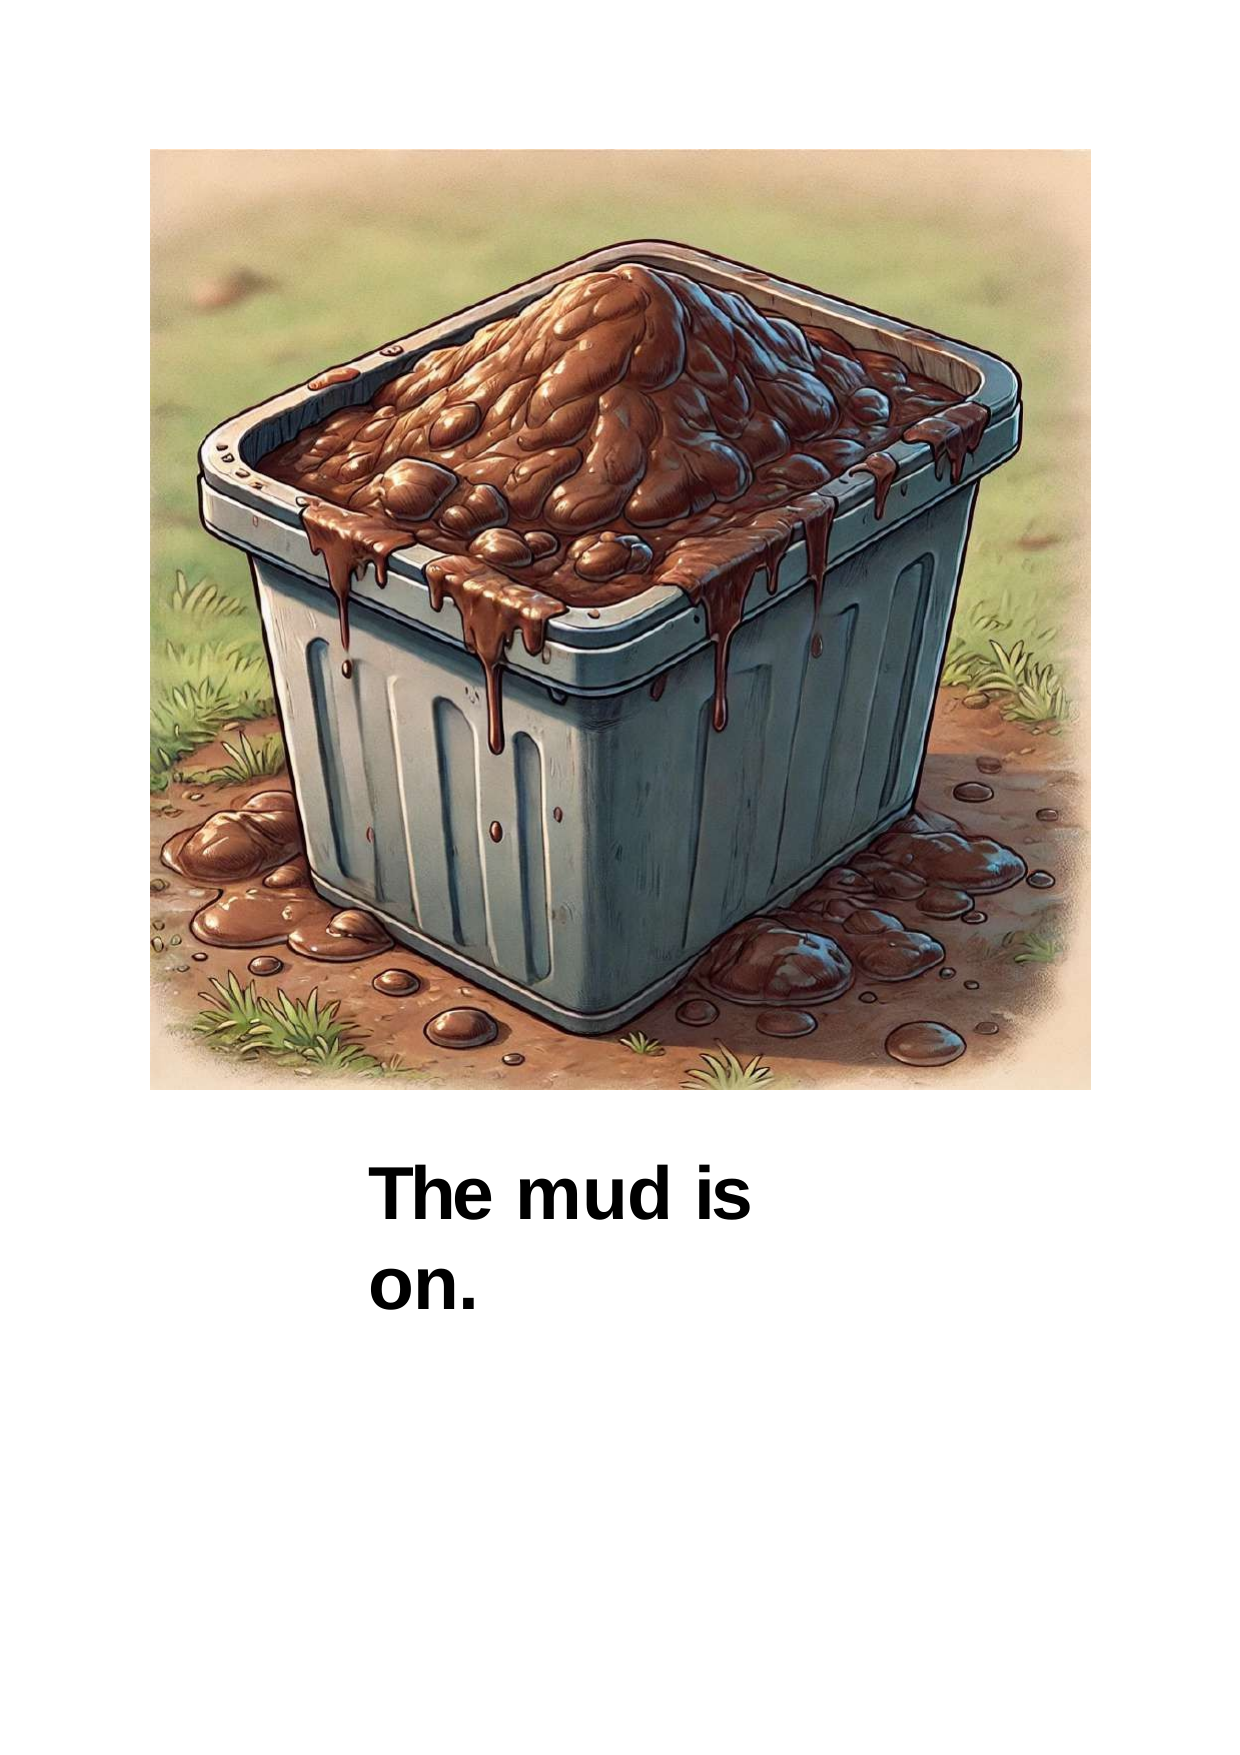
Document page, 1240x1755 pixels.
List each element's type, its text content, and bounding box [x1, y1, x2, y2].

text_box The mud is on. [366, 1142, 874, 1325]
picture [149, 149, 1091, 1091]
